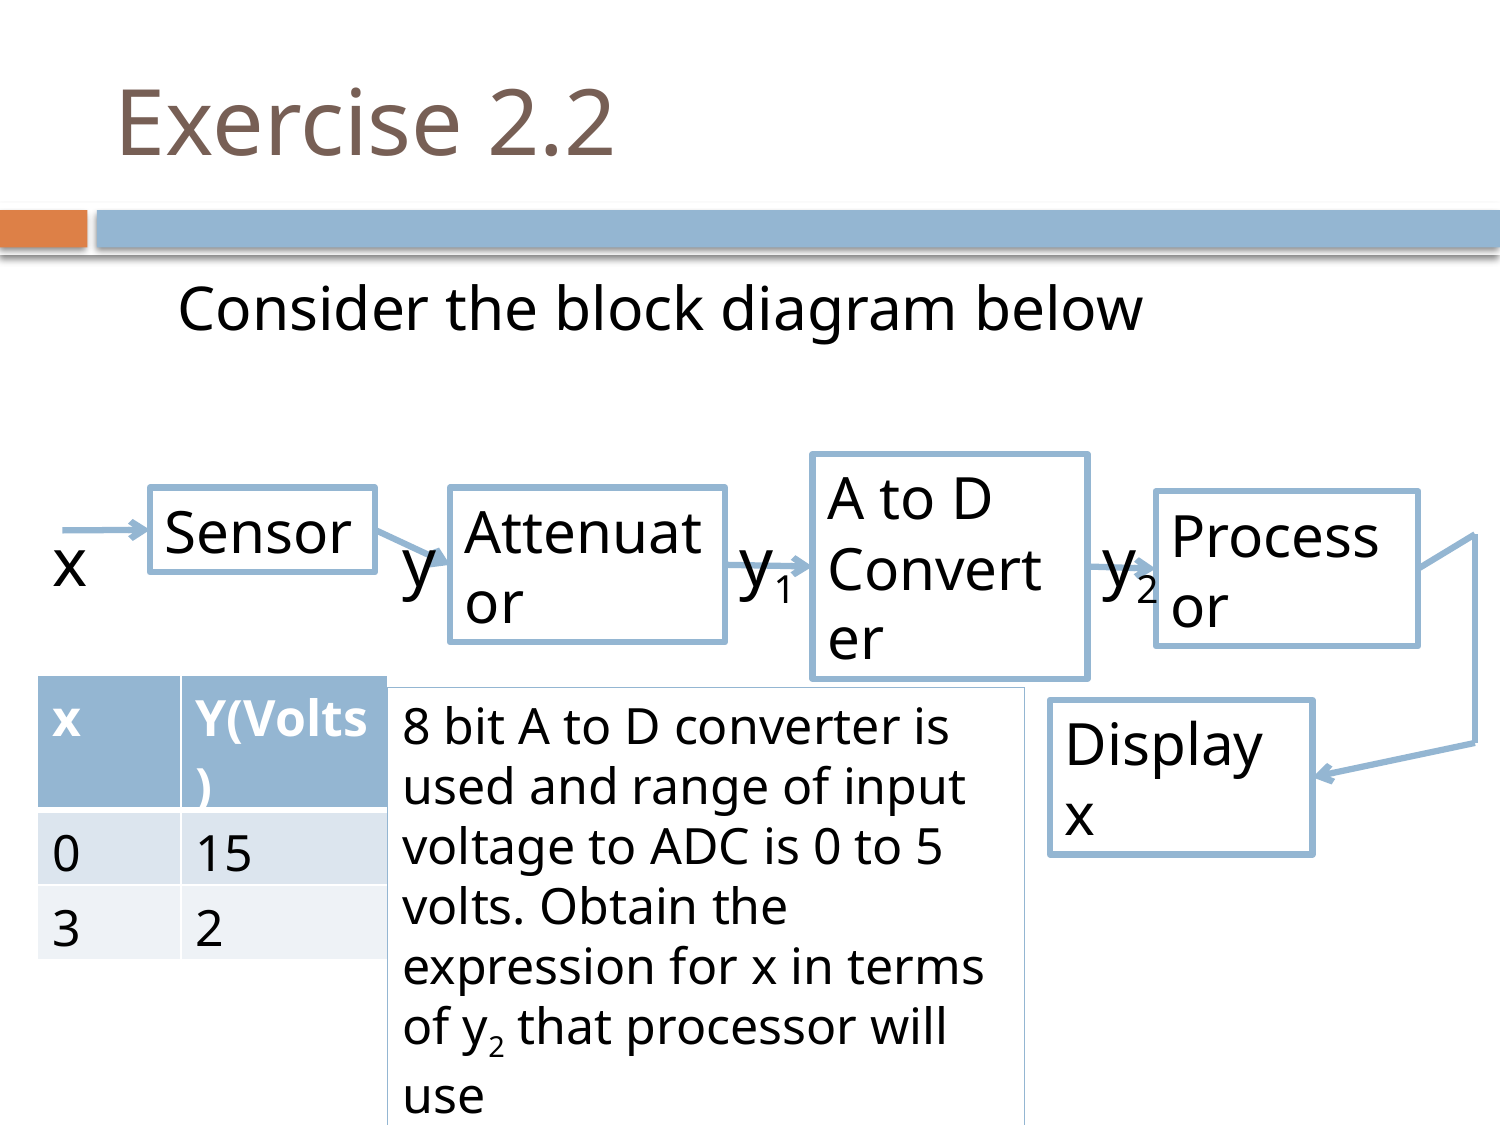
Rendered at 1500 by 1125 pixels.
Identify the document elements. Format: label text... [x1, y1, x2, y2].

list Consider the block diagram below [162, 262, 1500, 363]
text_box Display x [1050, 699, 1313, 855]
text_box Sensor [149, 487, 375, 573]
text_box DC Motor [387, 533, 448, 538]
table_cell 2 [182, 886, 387, 959]
title Exercise 2.2 [99, 37, 1438, 200]
text_box Heated chamber [726, 534, 810, 539]
text_box y1 [725, 512, 825, 619]
text_box y [387, 512, 475, 608]
text_box x [37, 512, 125, 608]
table_cell 0 [38, 813, 180, 884]
text_box Attenuator [450, 487, 725, 643]
table_header x [38, 676, 180, 807]
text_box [64, 533, 125, 538]
table_cell 15 [182, 813, 387, 884]
text_box A to D Converter [812, 454, 1088, 679]
text_box 8 bit A to D converter is used and range of input voltage to ADC is 0 to 5 volts. Obtain the expression for x in terms of y2 that processor will use [387, 687, 1025, 1125]
table_header Y(Volts) [182, 676, 387, 807]
text_box Processor [1155, 491, 1419, 647]
text_box y2 [1087, 512, 1188, 619]
table_cell 3 [38, 886, 180, 959]
